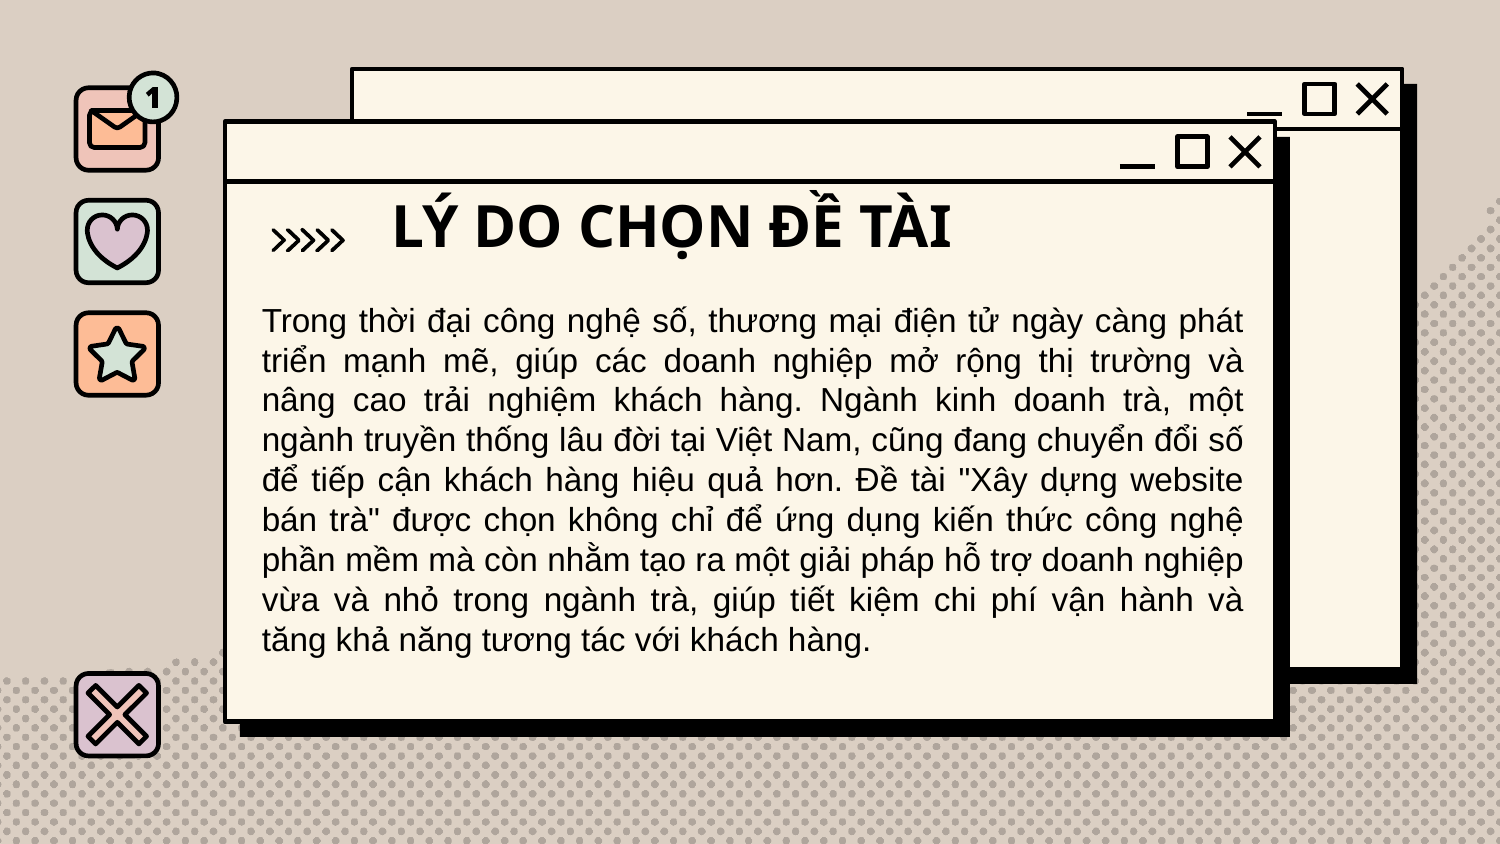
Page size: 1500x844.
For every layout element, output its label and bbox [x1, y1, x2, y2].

text_box [75, 72, 180, 171]
text_box [66, 663, 169, 766]
text_box [75, 199, 159, 283]
text_box [224, 121, 1291, 738]
text_box [75, 312, 159, 396]
text_box [351, 68, 1418, 685]
